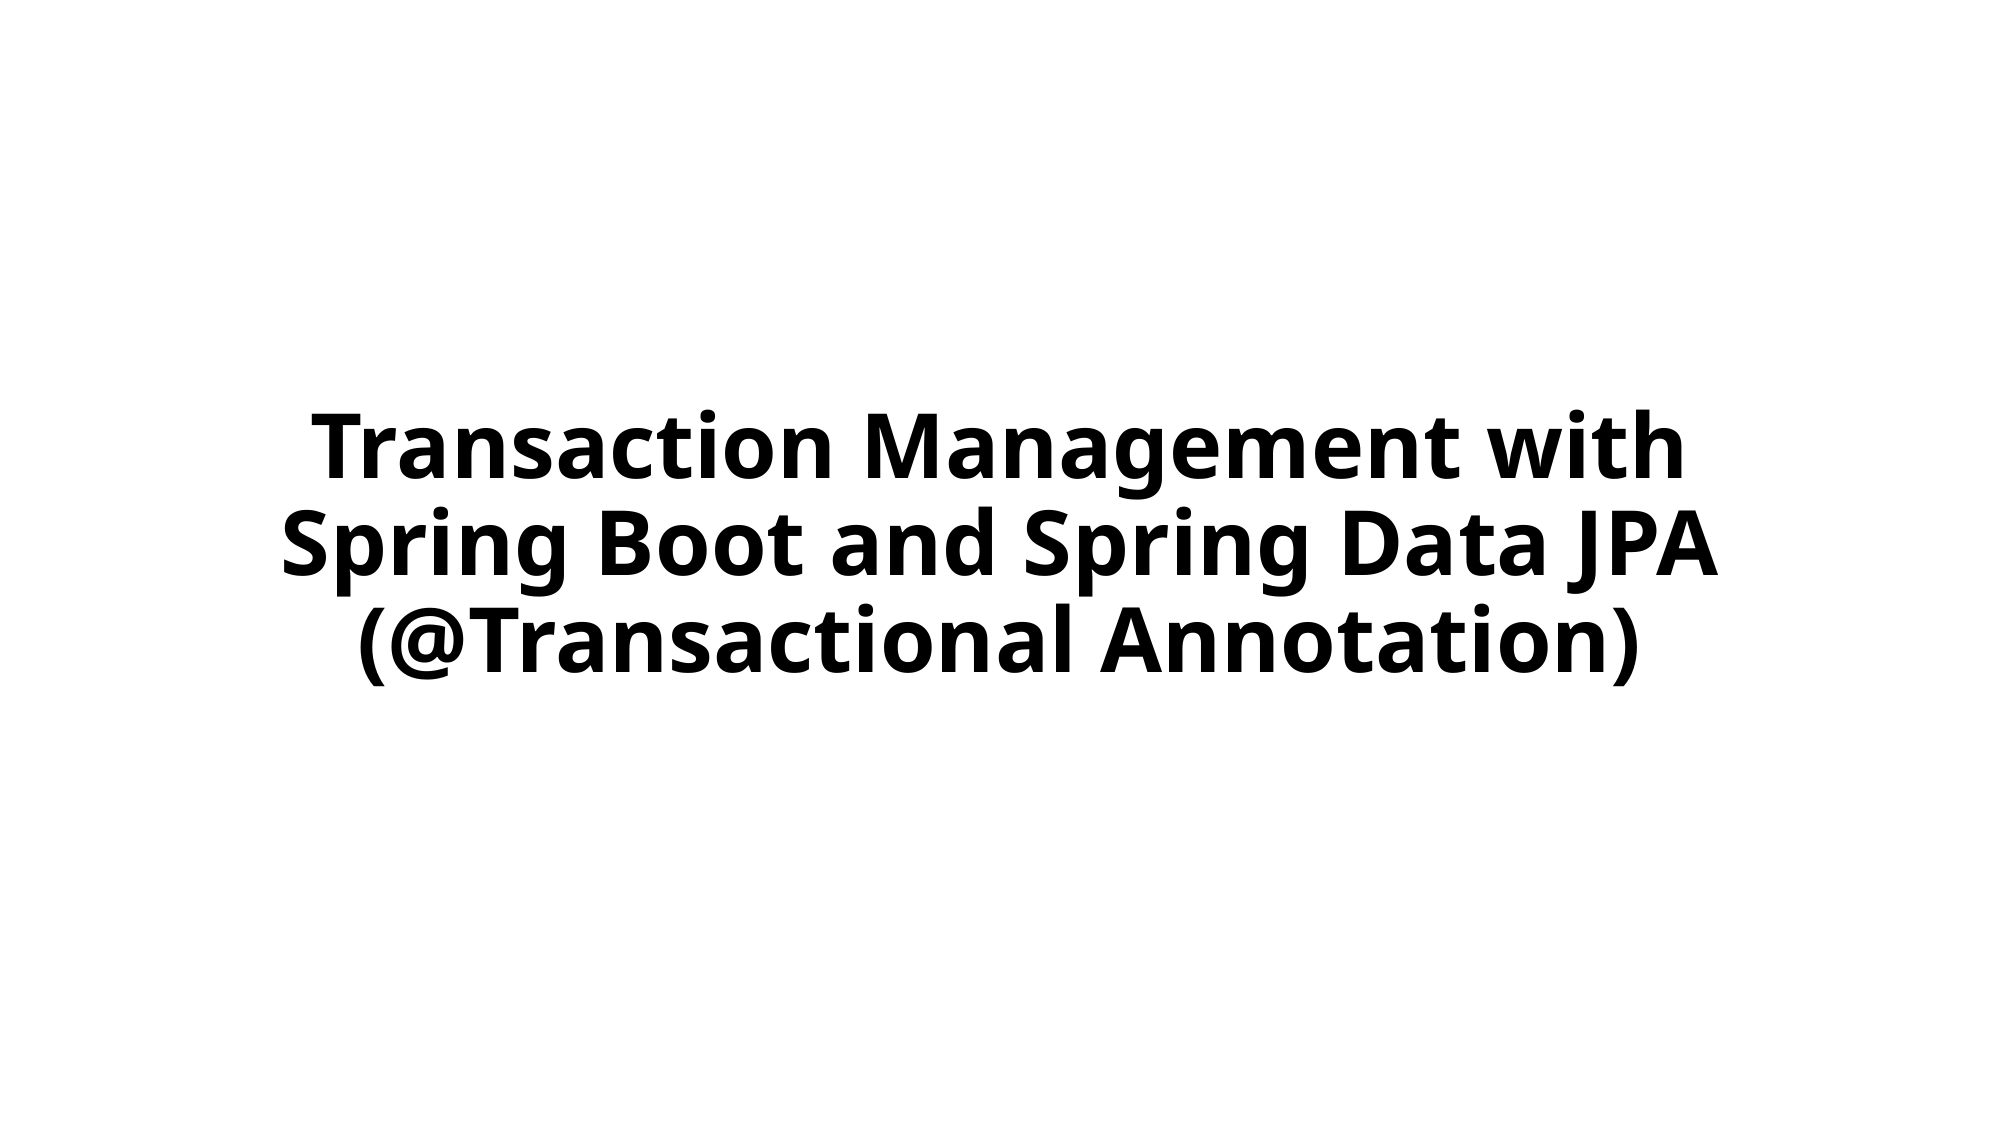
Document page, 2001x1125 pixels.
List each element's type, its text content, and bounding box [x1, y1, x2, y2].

title Transaction Management with Spring Boot and Spring Data JPA (@Transactional Annotation) [249, 308, 1750, 700]
